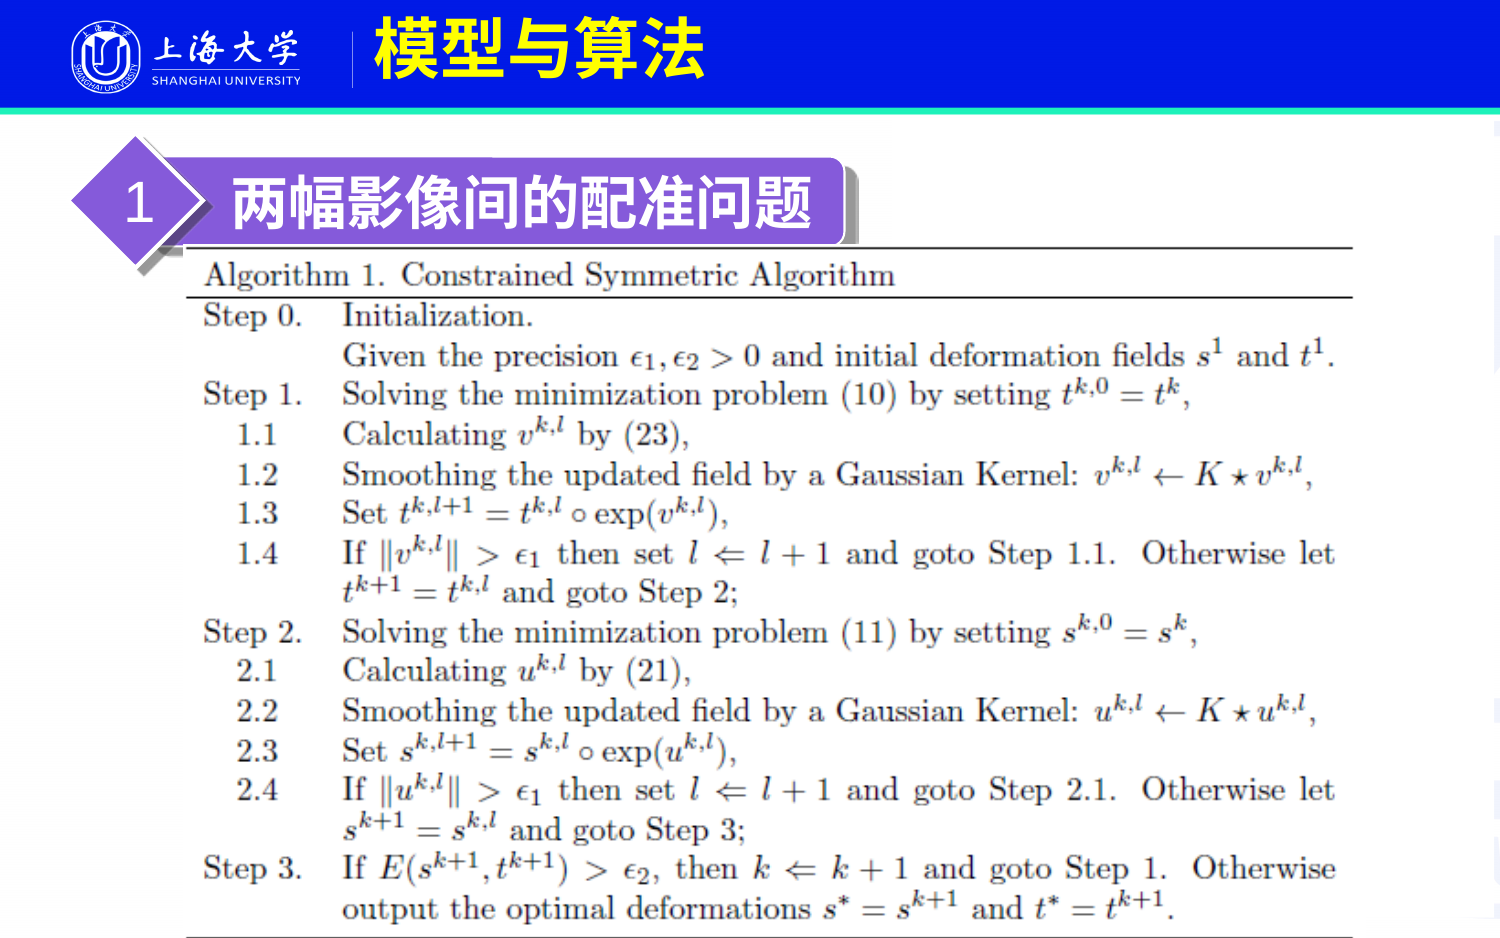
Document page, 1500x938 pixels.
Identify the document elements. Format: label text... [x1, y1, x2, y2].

title 模型与算法 [360, 33, 1483, 202]
picture [0, 1, 1500, 938]
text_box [67, 132, 892, 269]
